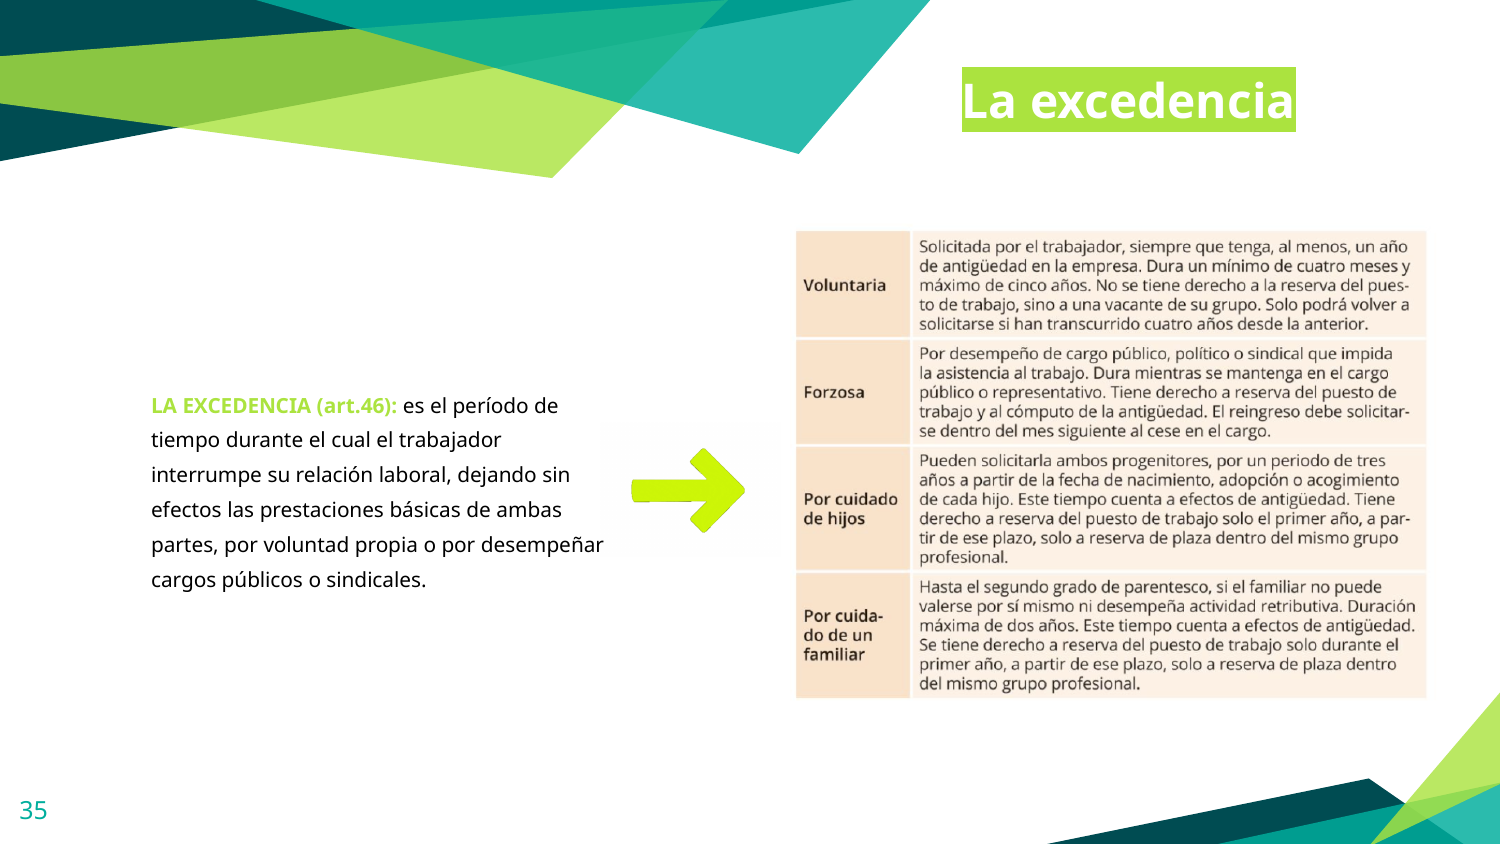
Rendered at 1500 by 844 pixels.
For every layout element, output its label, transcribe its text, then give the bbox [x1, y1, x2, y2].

text_box La excedencia [930, 46, 1460, 143]
slide_number ‹#› [4, 779, 95, 844]
picture [600, 422, 781, 558]
text_box LA EXCEDENCIA (art.46): es el período de tiempo durante el cual el trabajador interrumpe su relación laboral, dejando sin efectos las prestaciones básicas de ambas partes, por voluntad propia o por desempeñar cargos públicos o sindicales. [136, 367, 629, 607]
picture [789, 223, 1452, 716]
